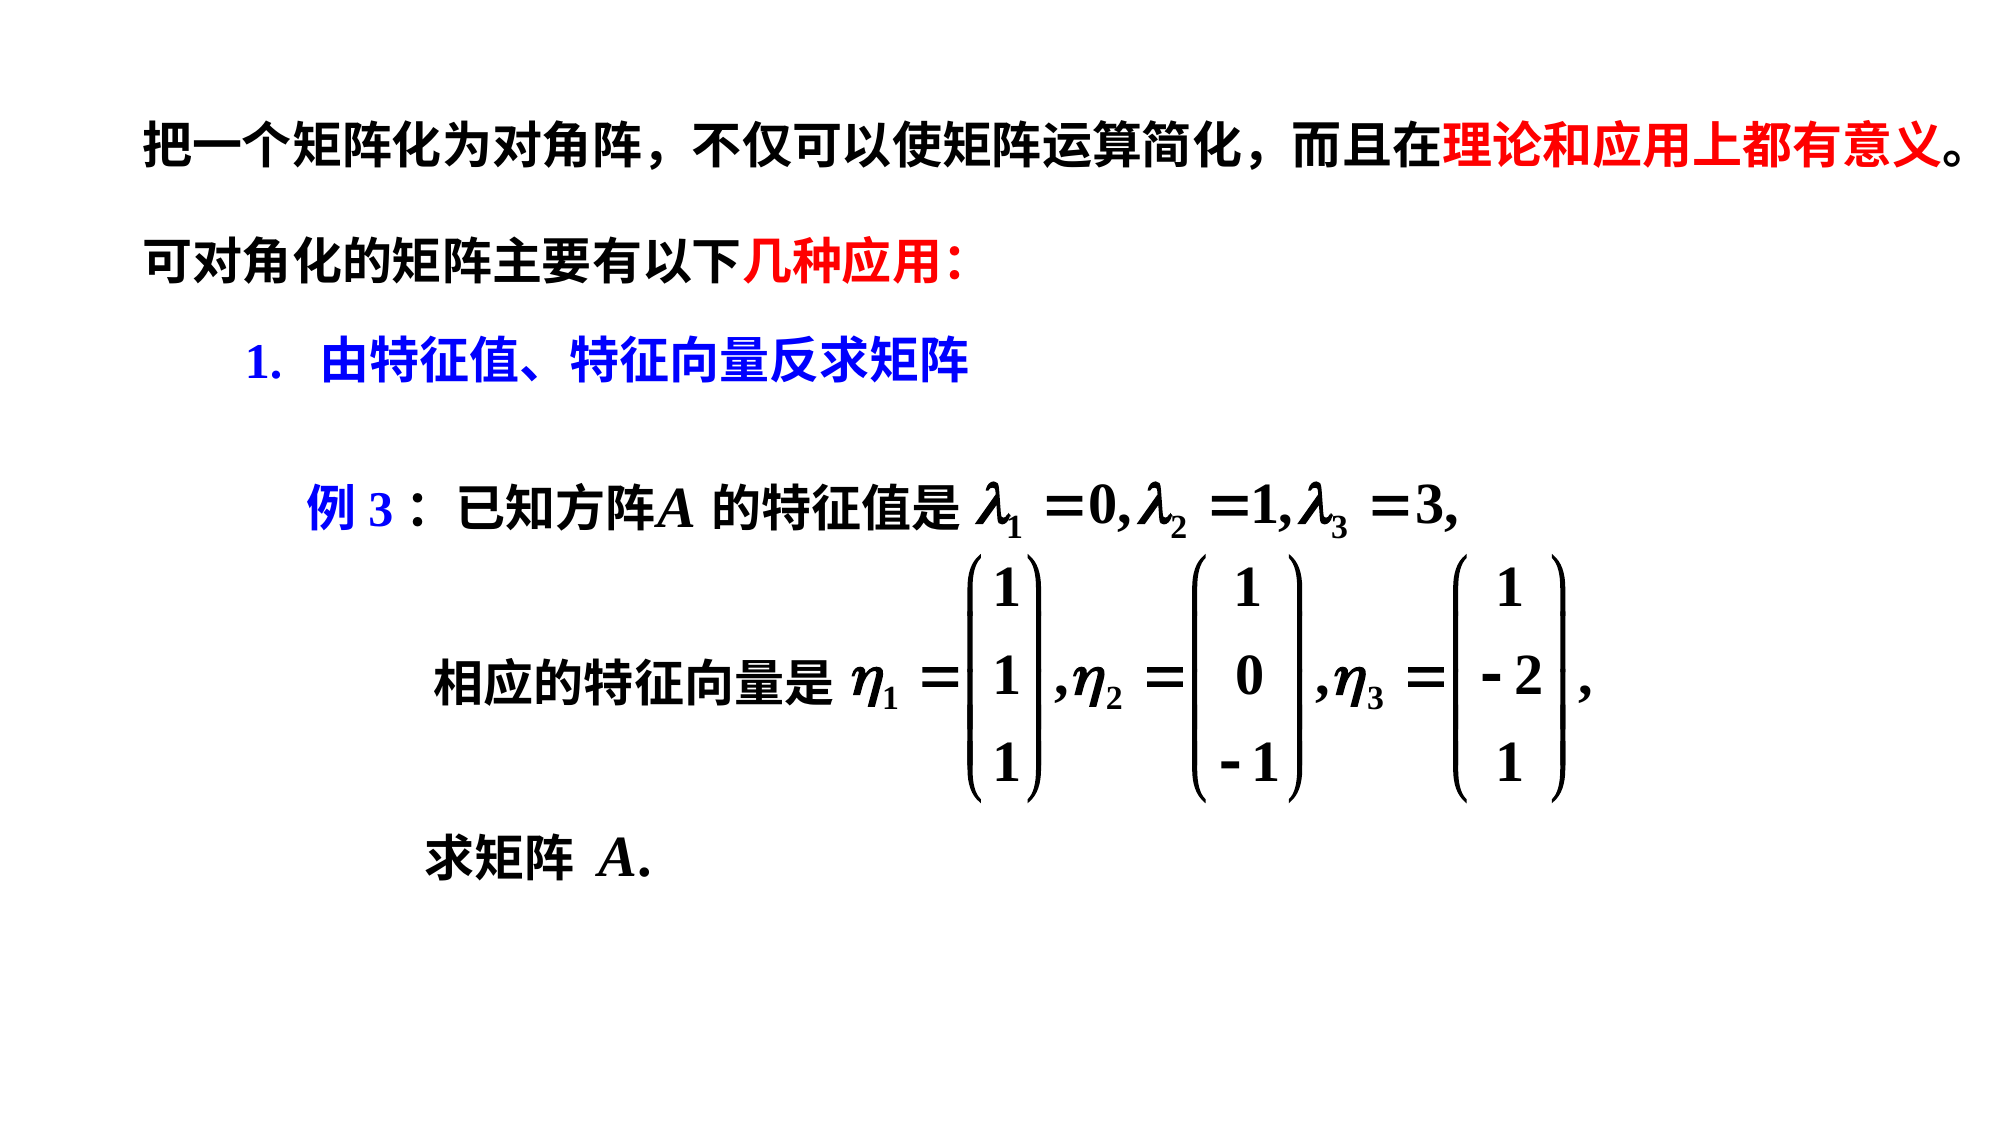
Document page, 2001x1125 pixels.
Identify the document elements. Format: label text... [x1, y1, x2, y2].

text_box 可对角化的矩阵主要有以下几种应用： [127, 222, 1123, 298]
text_box 把一个矩阵化为对角阵，不仅可以使矩阵运算简化，而且在理论和应用上都有意义。 [127, 106, 2000, 182]
text_box 1. 由特征值、特征向量反求矩阵 [230, 320, 1018, 396]
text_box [299, 468, 1597, 895]
